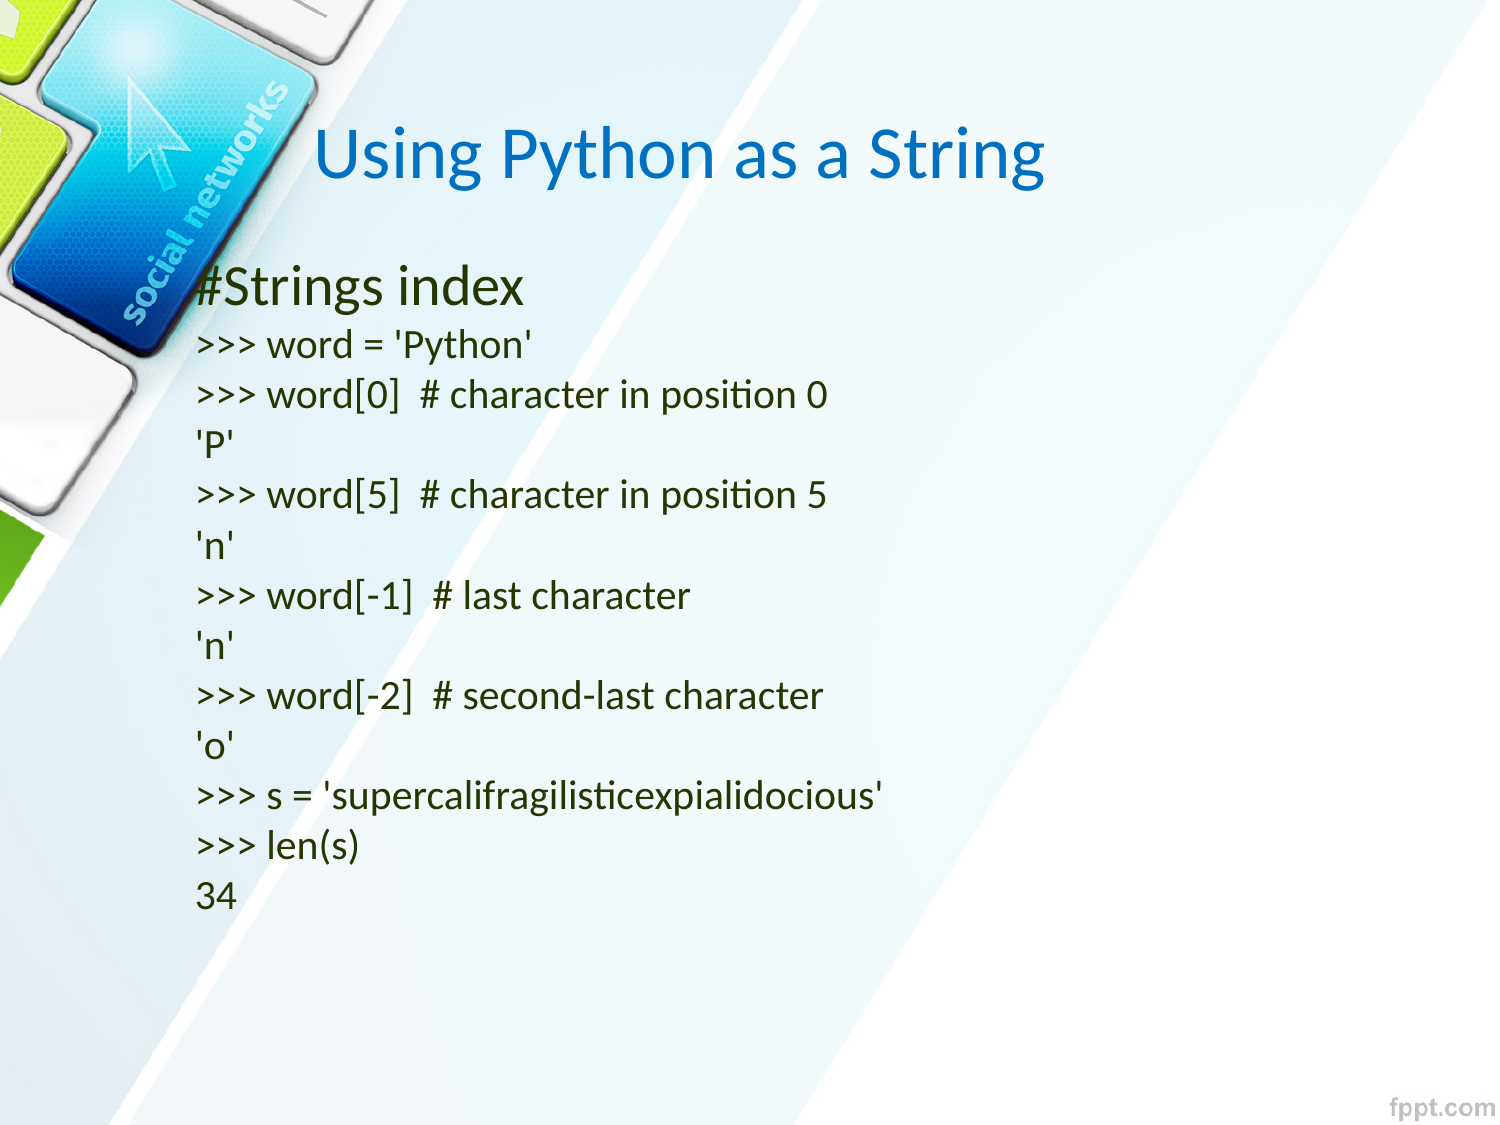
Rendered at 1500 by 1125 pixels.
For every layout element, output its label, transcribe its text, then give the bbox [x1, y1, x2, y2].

picture [0, 0, 1500, 1125]
text_box Using Python as a String [299, 86, 1427, 212]
text_box #Strings index >>> word = 'Python' >>> word[0] # character in position 0 'P' >>> word[5] # character in position 5 'n' >>> word[-1] # last character 'n' >>> word[-2] # second-last character 'o' >>> s = 'supercalifragilisticexpialidocious' >>> len(s) 34 [179, 239, 1470, 1065]
